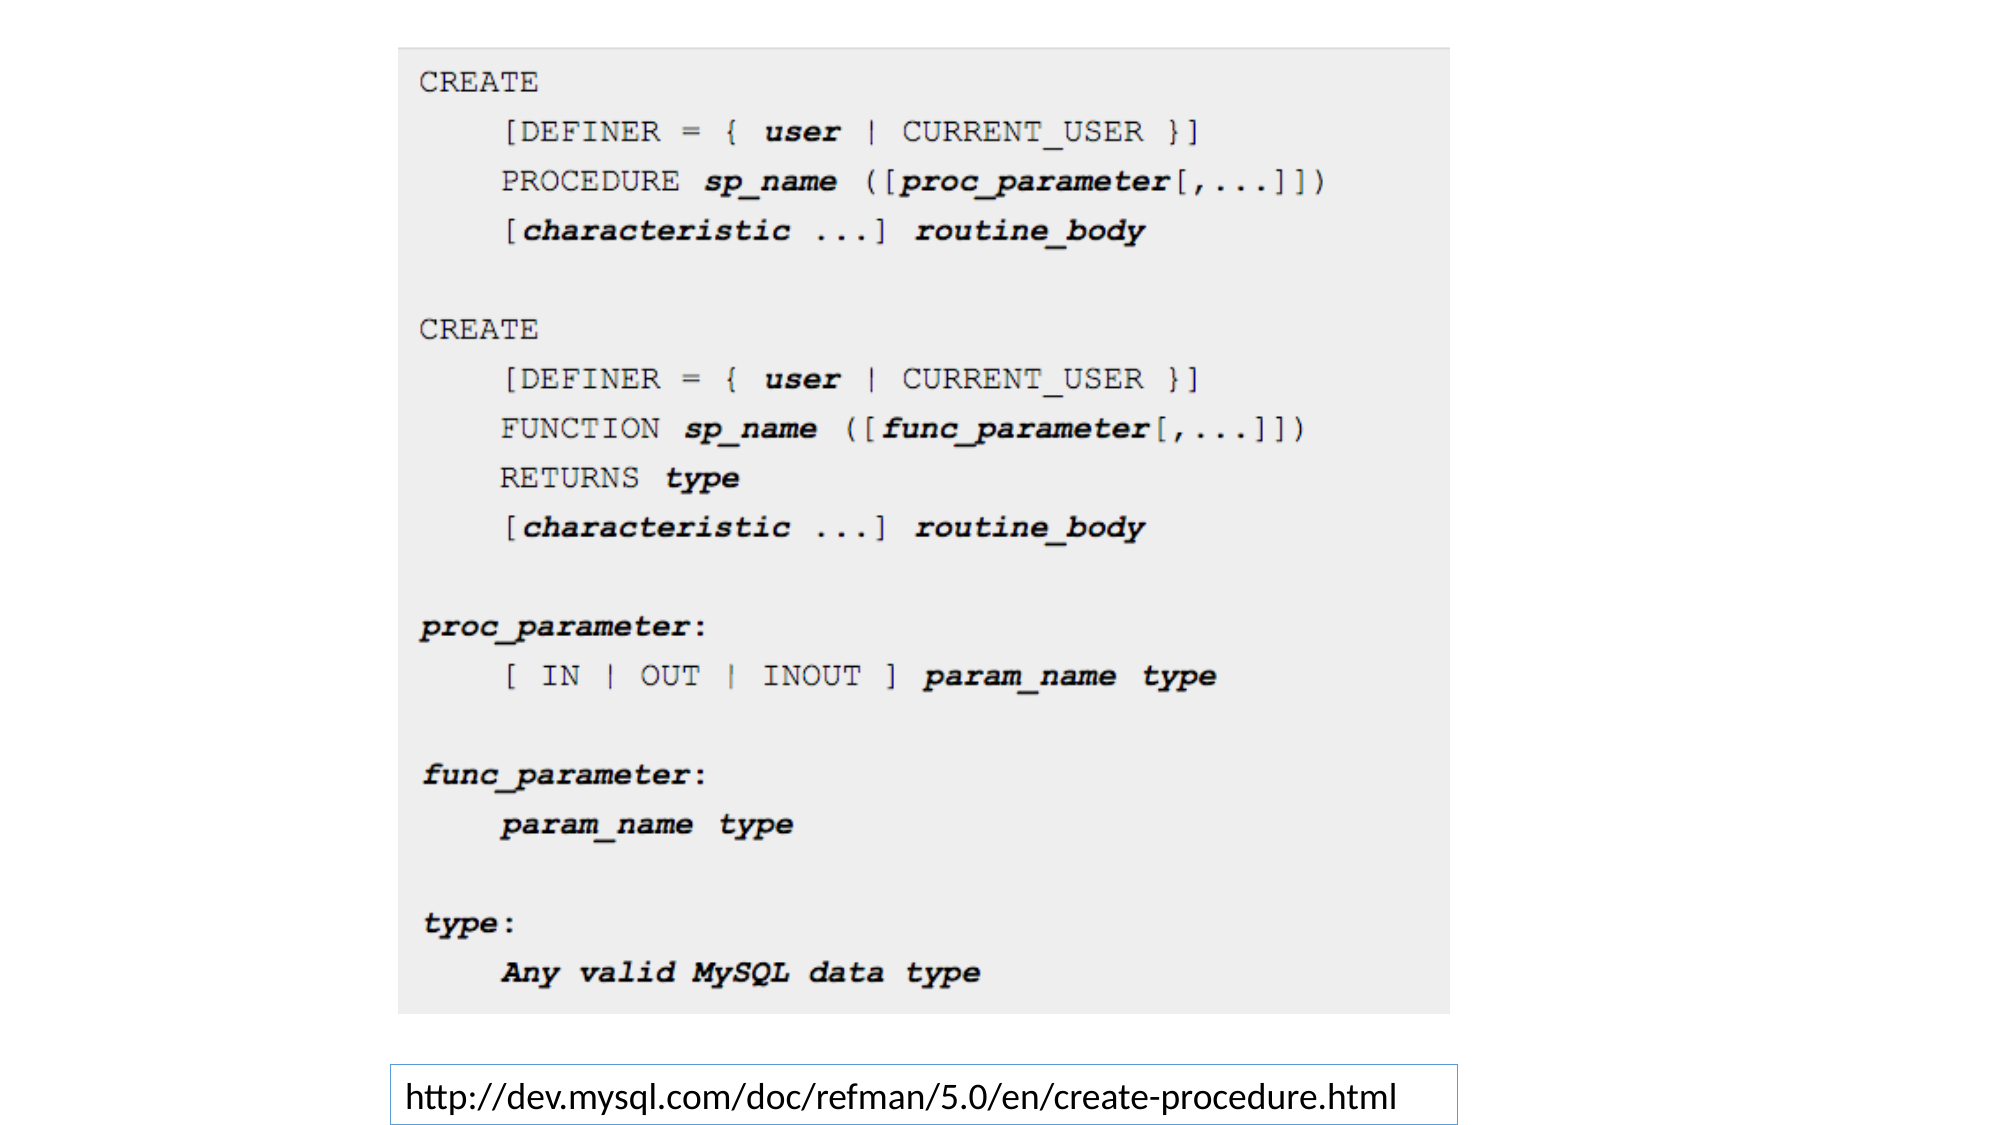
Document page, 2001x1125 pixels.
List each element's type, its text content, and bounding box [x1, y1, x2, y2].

text_box http://dev.mysql.com/doc/refman/5.0/en/create-procedure.html [390, 1064, 1458, 1125]
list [398, 46, 1450, 1014]
